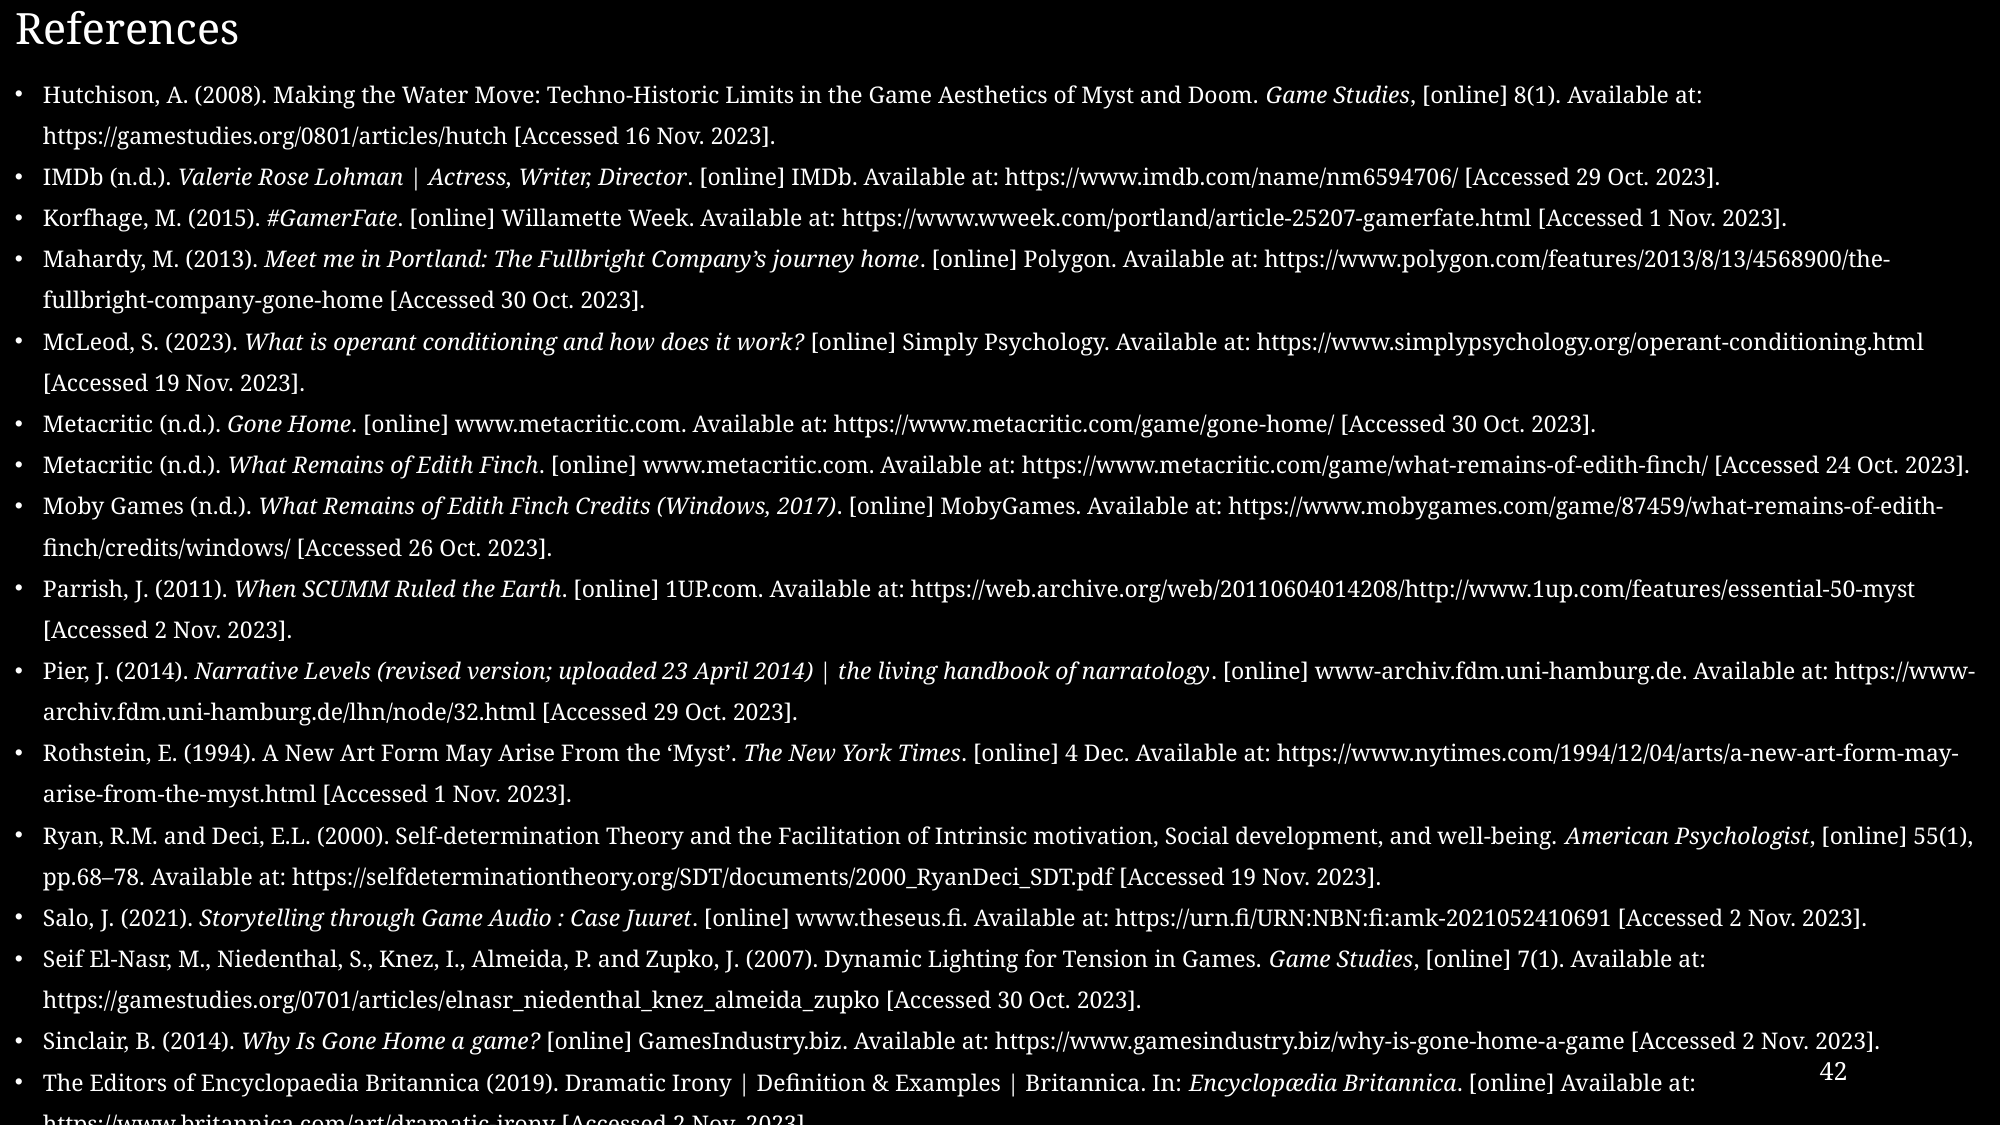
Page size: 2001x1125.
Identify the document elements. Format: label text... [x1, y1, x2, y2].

slide_number 42 [1412, 1042, 1863, 1103]
text_box Hutchison, A. (2008). Making the Water Move: Techno-Historic Limits in the Game Aesthetics of Myst and Doom. Game Studies, [online] 8(1). Available at: https://gamestudies.org/0801/articles/hutch [Accessed 16 Nov. 2023]. IMDb (n.d.). Valerie Rose Lohman | Actress, Writer, Director. [online] IMDb. Available at: https://www.imdb.com/name/nm6594706/ [Accessed 29 Oct. 2023]. Korfhage, M. (2015). #GamerFate. [online] Willamette Week. Available at: https://www.wweek.com/portland/article-25207-gamerfate.html [Accessed 1 Nov. 2023]. Mahardy, M. (2013). Meet me in Portland: The Fullbright Company’s journey home. [online] Polygon. Available at: https://www.polygon.com/features/2013/8/13/4568900/the-fullbright-company-gone-home [Accessed 30 Oct. 2023]. McLeod, S. (2023). What is operant conditioning and how does it work? [online] Simply Psychology. Available at: https://www.simplypsychology.org/operant-conditioning.html [Accessed 19 Nov. 2023]. Metacritic (n.d.). Gone Home. [online] www.metacritic.com. Available at: https://www.metacritic.com/game/gone-home/ [Accessed 30 Oct. 2023]. Metacritic (n.d.). What Remains of Edith Finch. [online] www.metacritic.com. Available at: https://www.metacritic.com/game/what-remains-of-edith-finch/ [Accessed 24 Oct. 2023]. Moby Games (n.d.). What Remains of Edith Finch Credits (Windows, 2017). [online] MobyGames. Available at: https://www.mobygames.com/game/87459/what-remains-of-edith-finch/credits/windows/ [Accessed 26 Oct. 2023]. Parrish, J. (2011). When SCUMM Ruled the Earth. [online] 1UP.com. Available at: https://web.archive.org/web/20110604014208/http://www.1up.com/features/essential-50-myst [Accessed 2 Nov. 2023]. Pier, J. (2014). Narrative Levels (revised version; uploaded 23 April 2014) | the living handbook of narratology. [online] www-archiv.fdm.uni-hamburg.de. Available at: https://www-archiv.fdm.uni-hamburg.de/lhn/node/32.html [Accessed 29 Oct. 2023]. Rothstein, E. (1994). A New Art Form May Arise From the ‘Myst’. The New York Times. [online] 4 Dec. Available at: https://www.nytimes.com/1994/12/04/arts/a-new-art-form-may-arise-from-the-myst.html [Accessed 1 Nov. 2023]. Ryan, R.M. and Deci, E.L. (2000). Self-determination Theory and the Facilitation of Intrinsic motivation, Social development, and well-being. American Psychologist, [online] 55(1), pp.68–78. Available at: https://selfdeterminationtheory.org/SDT/documents/2000_RyanDeci_SDT.pdf [Accessed 19 Nov. 2023]. Salo, J. (2021). Storytelling through Game Audio : Case Juuret. [online] www.theseus.fi. Available at: https://urn.fi/URN:NBN:fi:amk-2021052410691 [Accessed 2 Nov. 2023]. Seif El-Nasr, M., Niedenthal, S., Knez, I., Almeida, P. and Zupko, J. (2007). Dynamic Lighting for Tension in Games. Game Studies, [online] 7(1). Available at: https://gamestudies.org/0701/articles/elnasr_niedenthal_knez_almeida_zupko [Accessed 30 Oct. 2023]. Sinclair, B. (2014). Why Is Gone Home a game? [online] GamesIndustry.biz. Available at: https://www.gamesindustry.biz/why-is-gone-home-a-game [Accessed 2 Nov. 2023]. The Editors of Encyclopaedia Britannica (2019). Dramatic Irony | Definition & Examples | Britannica. In: Encyclopædia Britannica. [online] Available at: https://www.britannica.com/art/dramatic-irony [Accessed 2 Nov. 2023]. [0, 59, 2000, 1125]
title References [0, 0, 1725, 62]
